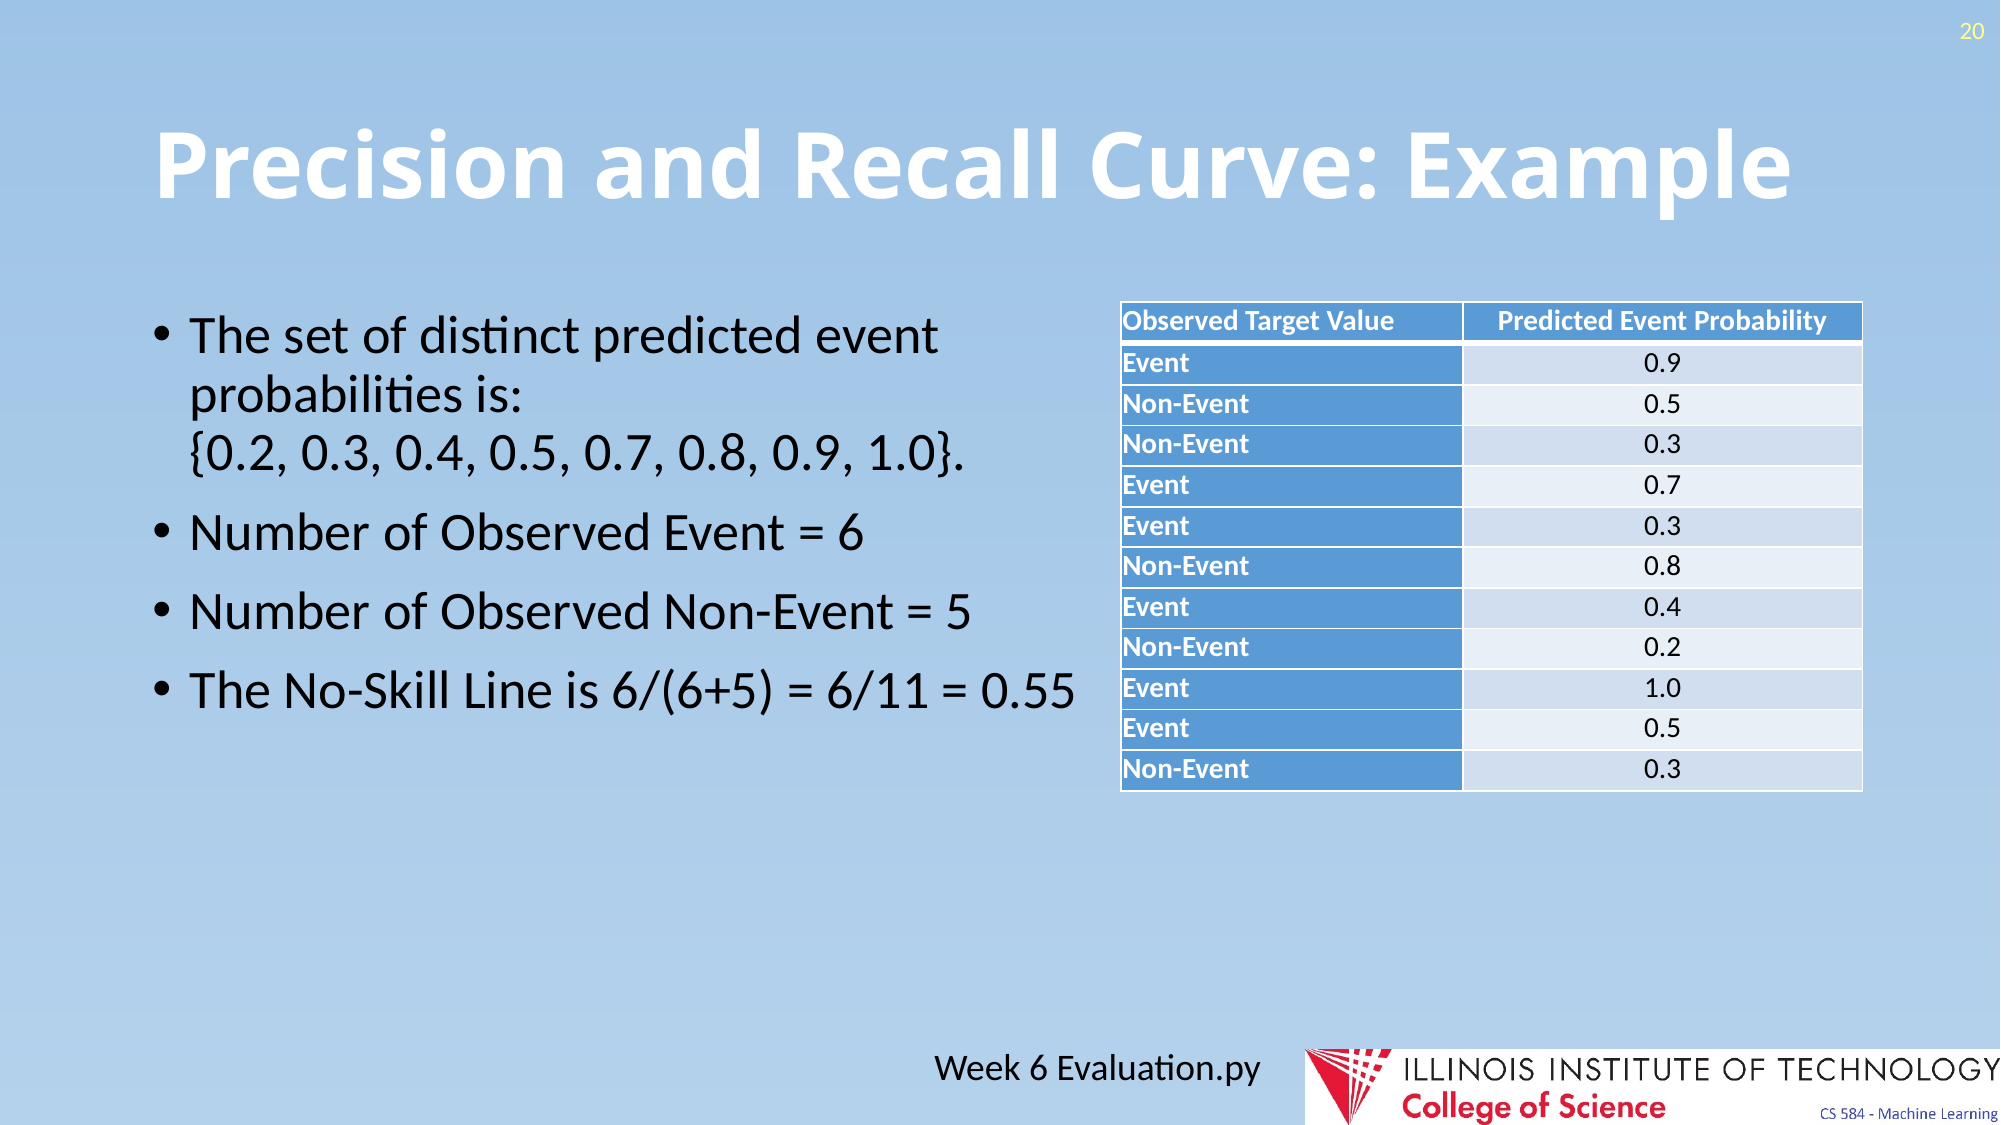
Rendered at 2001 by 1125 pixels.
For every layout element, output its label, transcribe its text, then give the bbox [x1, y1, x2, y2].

table_cell Event [1122, 346, 1462, 384]
table_cell 0.9 [1464, 346, 1862, 384]
table_cell 1.0 [1464, 670, 1862, 709]
table_cell 0.3 [1464, 508, 1862, 546]
slide_number 20 [1550, 0, 2000, 60]
table_cell Non-Event [1122, 386, 1462, 425]
table_cell 0.8 [1464, 548, 1862, 587]
table_cell Non-Event [1122, 751, 1462, 790]
table_cell 0.5 [1464, 386, 1862, 425]
table_cell Event [1122, 589, 1462, 628]
list The set of distinct predicted event probabilities is: {0.2, 0.3, 0.4, 0.5, 0.7, 0.8, 0.9, 1.0}. Number of Observed Event = 6 Number of Observed Non-Event = 5 The No-Skill Line is 6/(6+5) = 6/11 = 0.55 [137, 299, 1199, 1014]
table_cell Non-Event [1122, 629, 1462, 668]
table_cell 0.4 [1464, 589, 1862, 628]
table_cell 0.2 [1464, 629, 1862, 668]
table_cell 0.3 [1464, 426, 1862, 465]
table_header Predicted Event Probability [1464, 303, 1862, 340]
table_cell 0.3 [1464, 751, 1862, 790]
table_cell 0.5 [1464, 710, 1862, 749]
table_cell Event [1122, 670, 1462, 709]
table_header Observed Target Value [1122, 303, 1462, 340]
table_cell Non-Event [1122, 426, 1462, 465]
title Precision and Recall Curve: Example [137, 59, 1863, 278]
picture [1305, 1049, 2000, 1125]
table_cell Event [1122, 467, 1462, 506]
table_cell 0.7 [1464, 467, 1862, 506]
table_cell Event [1122, 508, 1462, 546]
text_box Week 6 Evaluation.py [919, 1035, 1277, 1096]
table_cell Event [1122, 710, 1462, 749]
table_cell Non-Event [1122, 548, 1462, 587]
